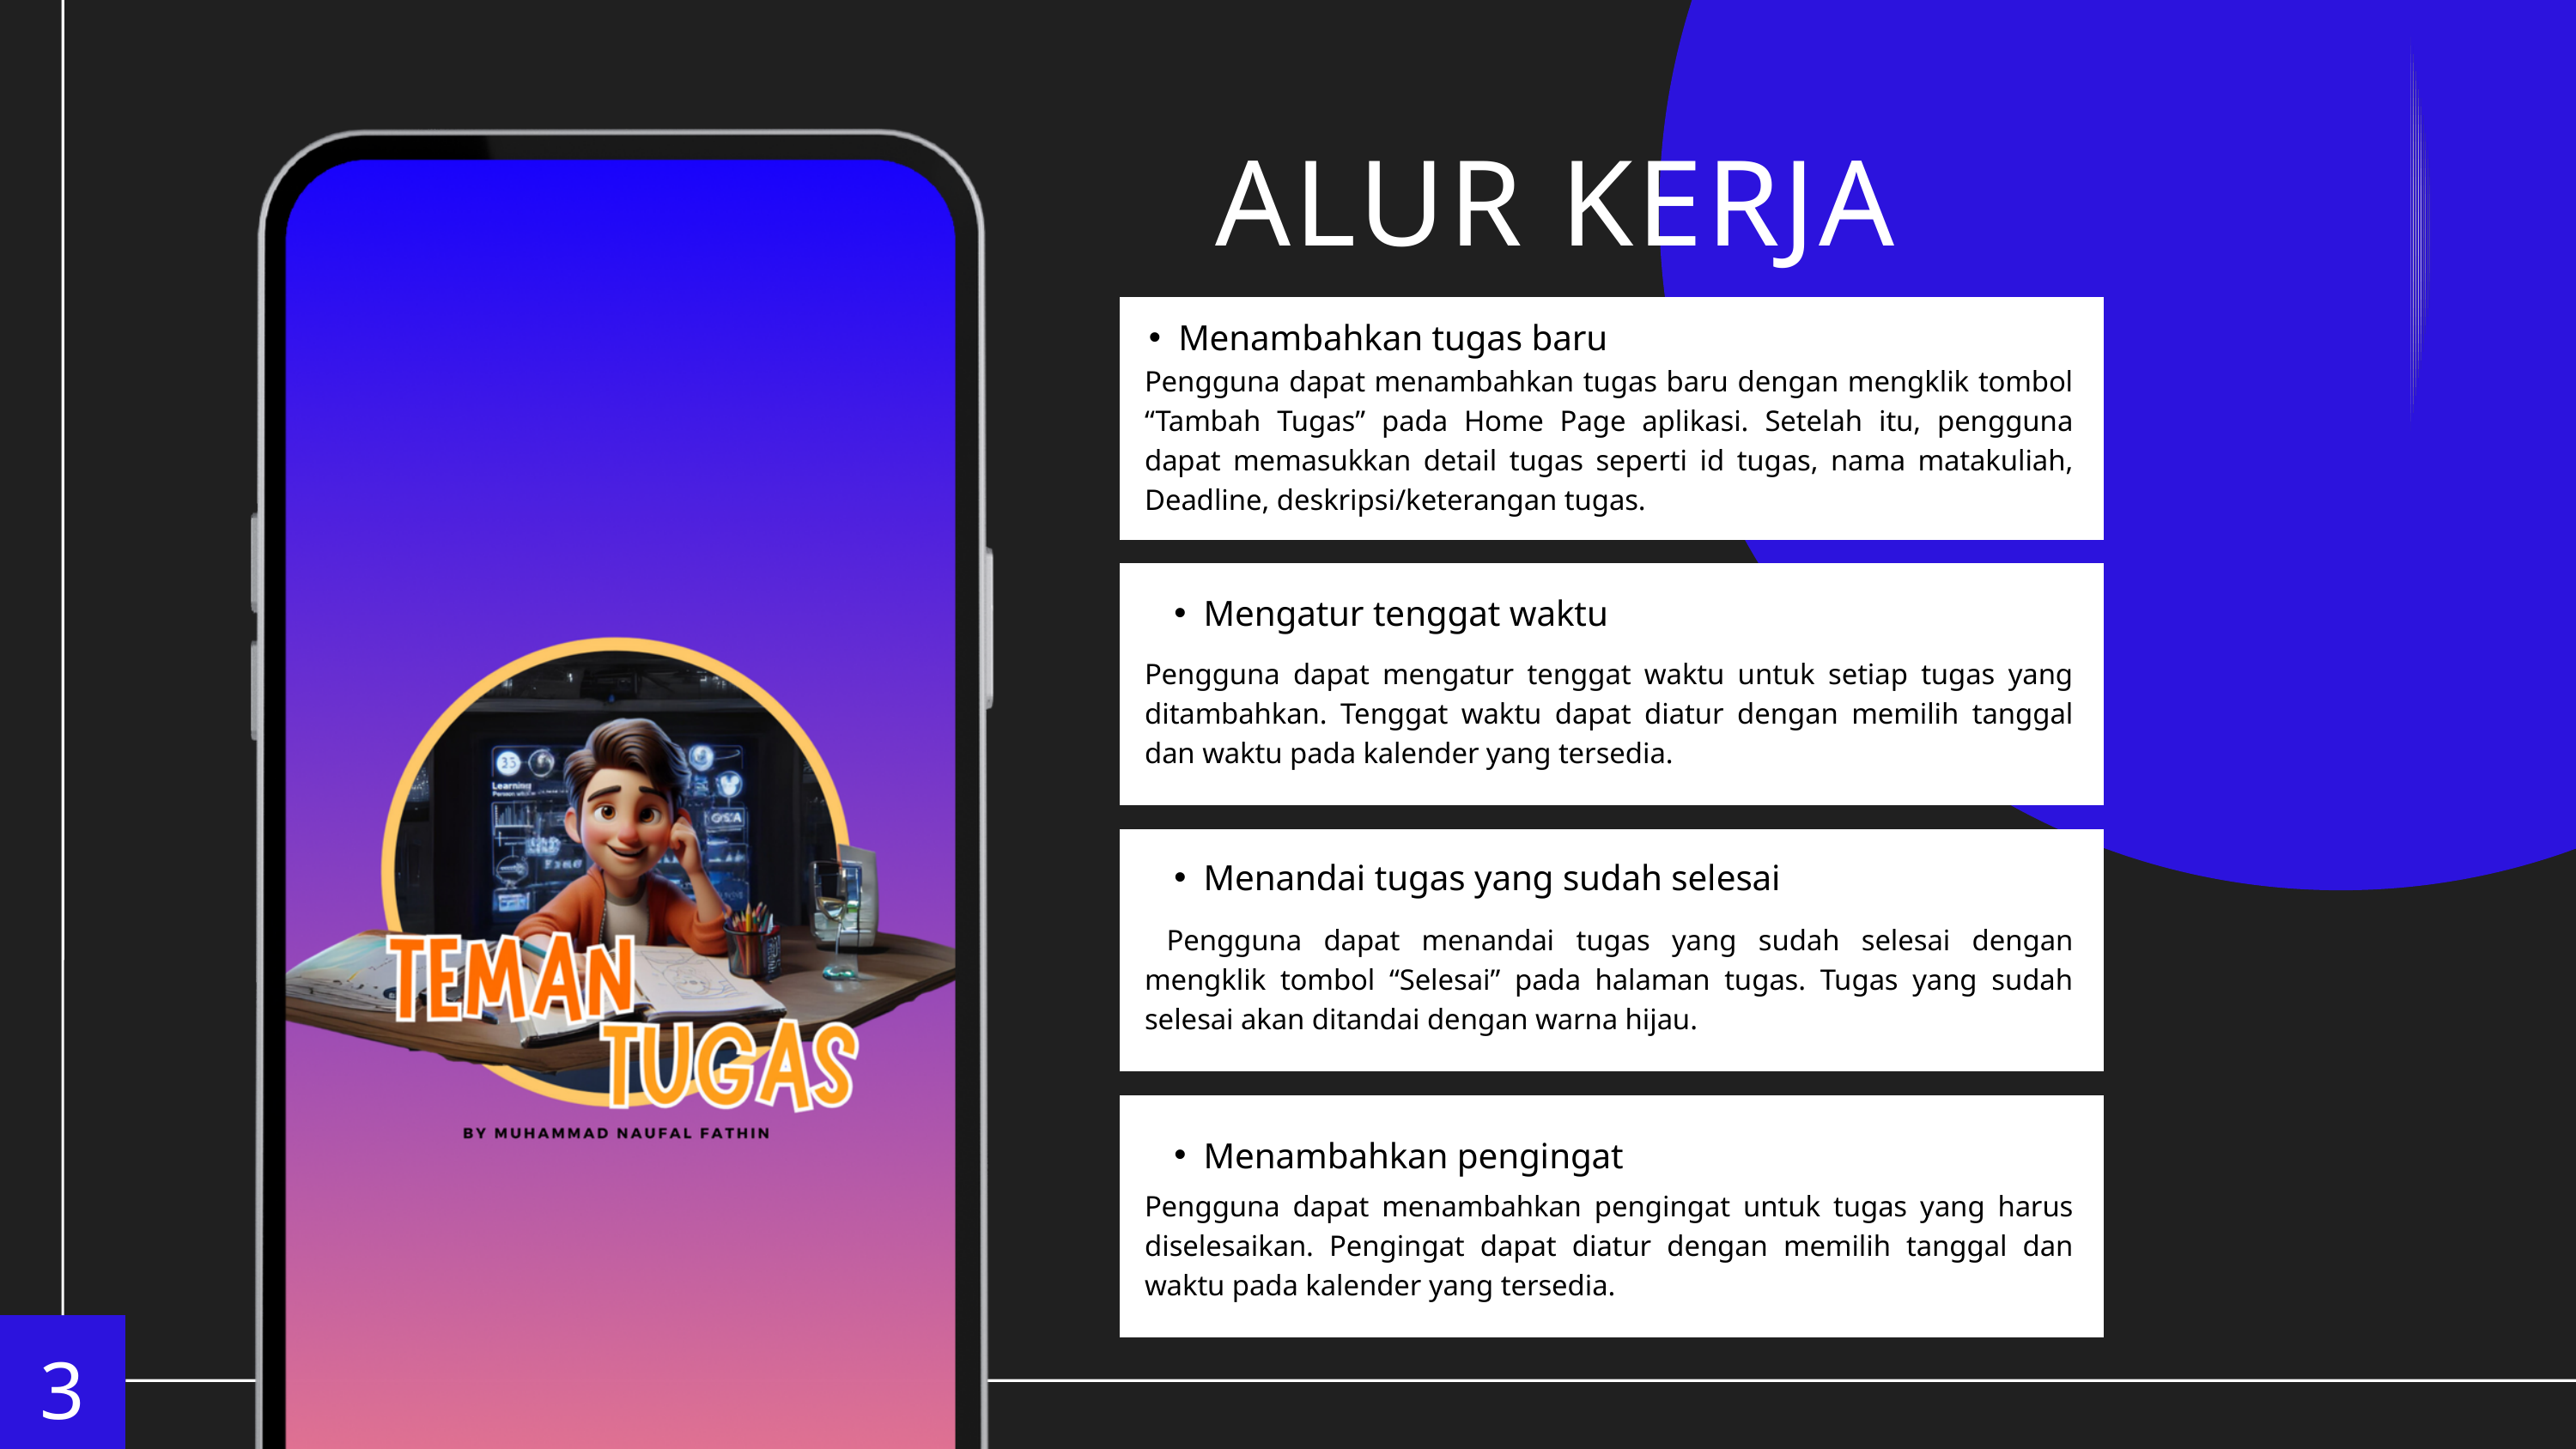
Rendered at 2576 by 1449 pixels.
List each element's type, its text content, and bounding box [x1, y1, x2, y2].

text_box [1119, 1094, 2104, 1338]
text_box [1119, 562, 2104, 806]
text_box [1659, 0, 2576, 891]
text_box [1119, 828, 2104, 1072]
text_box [1119, 296, 2104, 540]
text_box ALUR KERJA [1215, 161, 1655, 270]
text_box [251, 127, 994, 1449]
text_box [0, 1314, 126, 1449]
